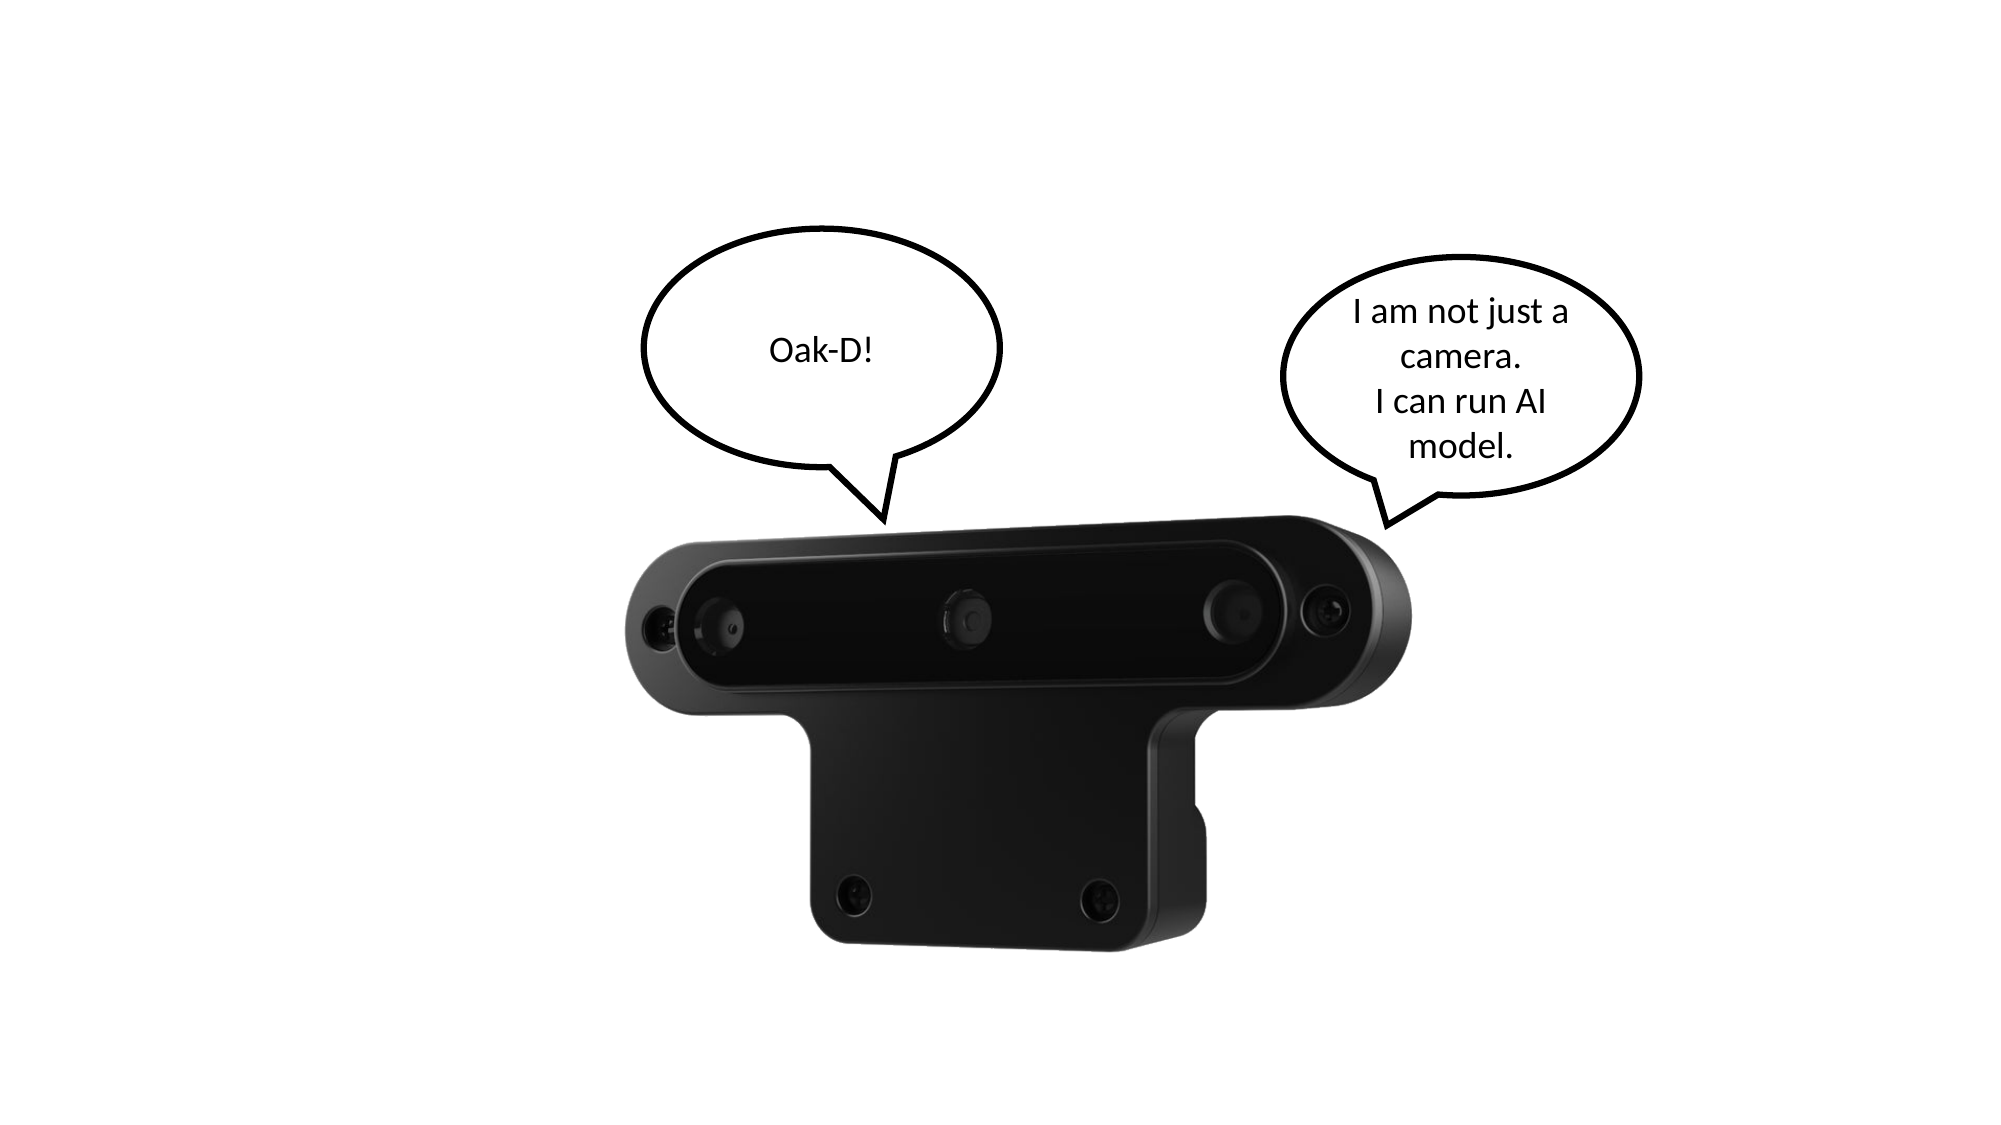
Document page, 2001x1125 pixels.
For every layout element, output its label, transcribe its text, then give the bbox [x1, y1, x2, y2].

text_box Oak-D! [642, 227, 1001, 448]
picture [573, 448, 1427, 1012]
text_box I am not just a camera. I can run AI model. [1282, 255, 1641, 503]
